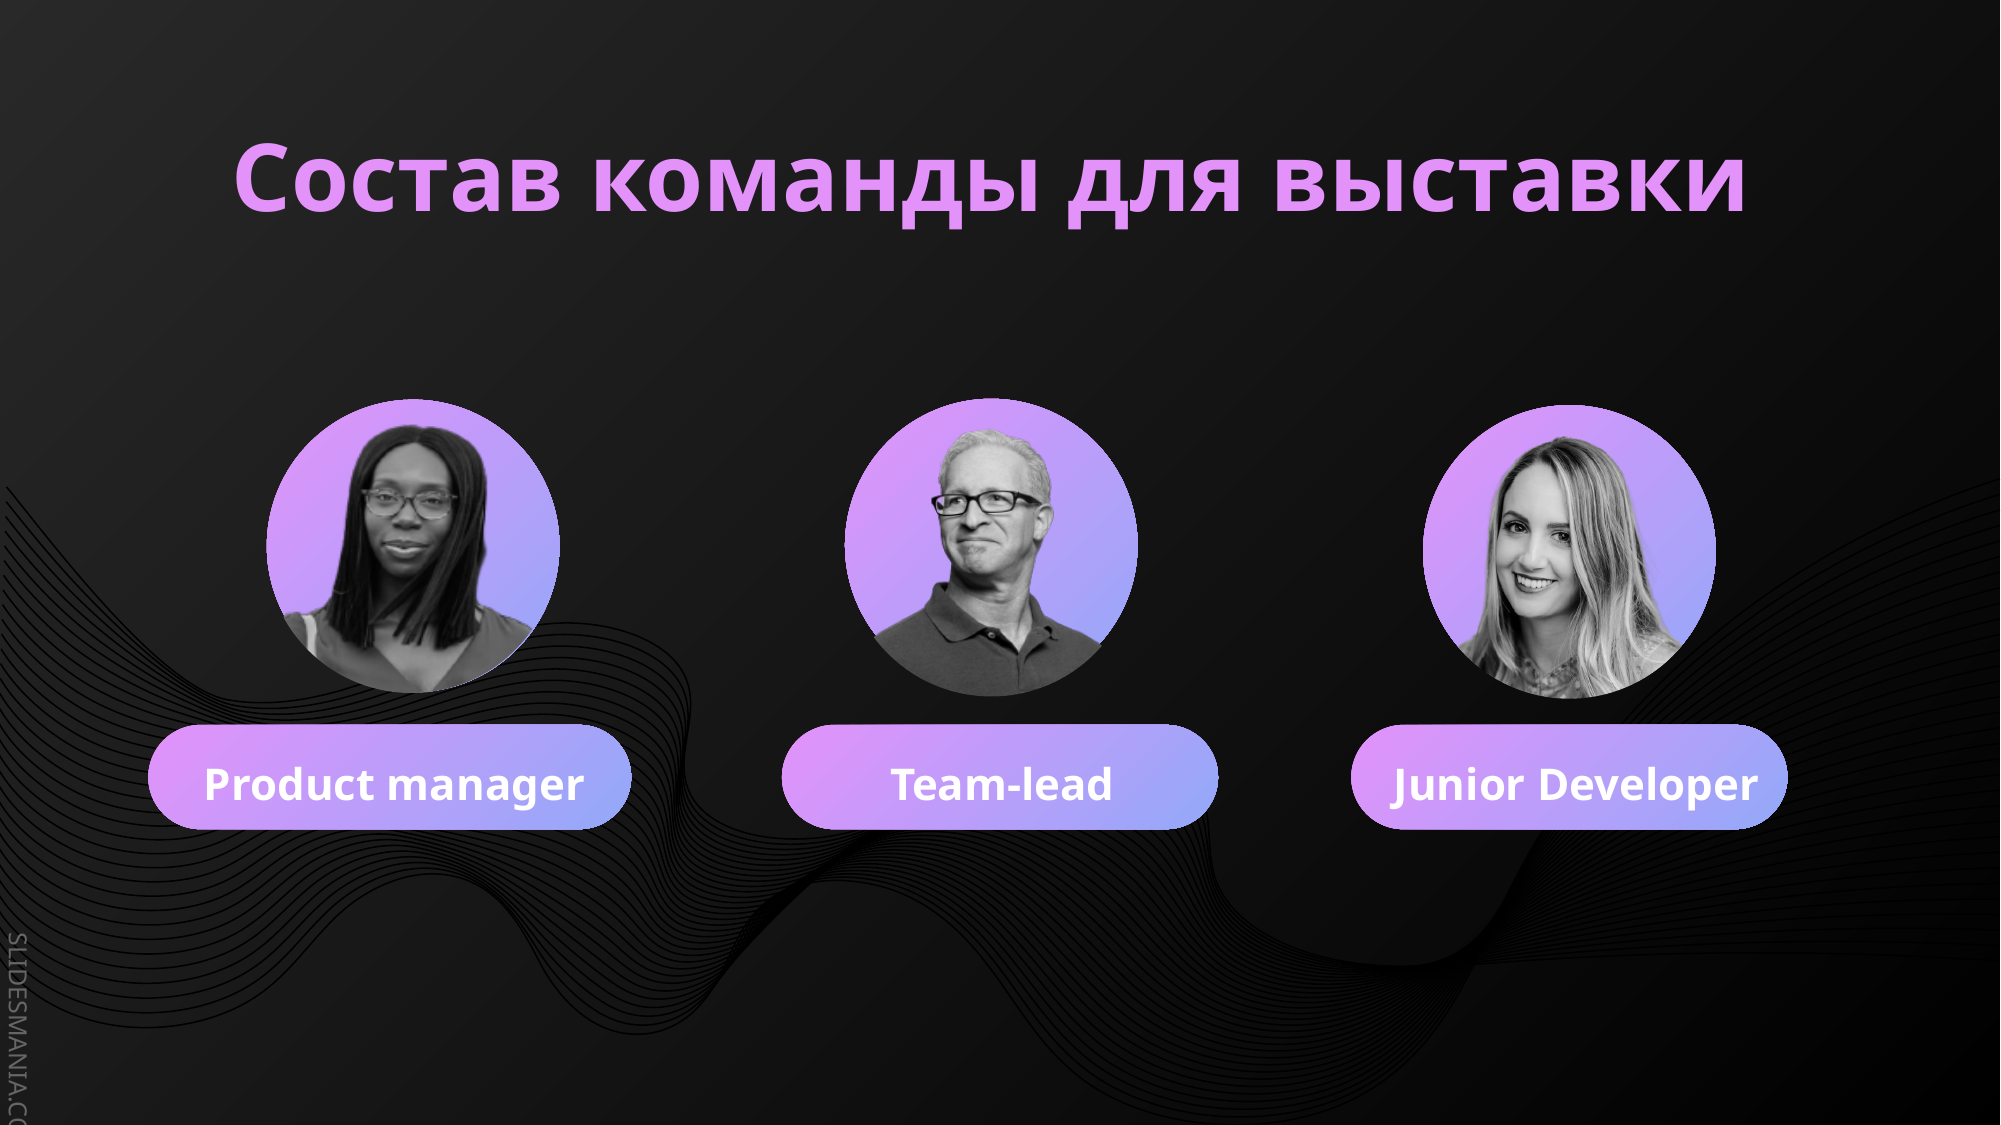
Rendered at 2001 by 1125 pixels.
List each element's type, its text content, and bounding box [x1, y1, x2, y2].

title Состав команды для выставки [195, 97, 1788, 223]
text_box [182, 724, 597, 728]
picture [265, 400, 558, 694]
picture [1423, 406, 1716, 699]
subtitle Junior Developer [1351, 728, 1802, 829]
text_box [1385, 724, 1753, 728]
text_box [781, 724, 1219, 830]
subtitle Product manager [111, 728, 678, 829]
picture [845, 404, 1138, 697]
text_box [960, 398, 1022, 402]
subtitle Team-lead [836, 728, 1169, 829]
